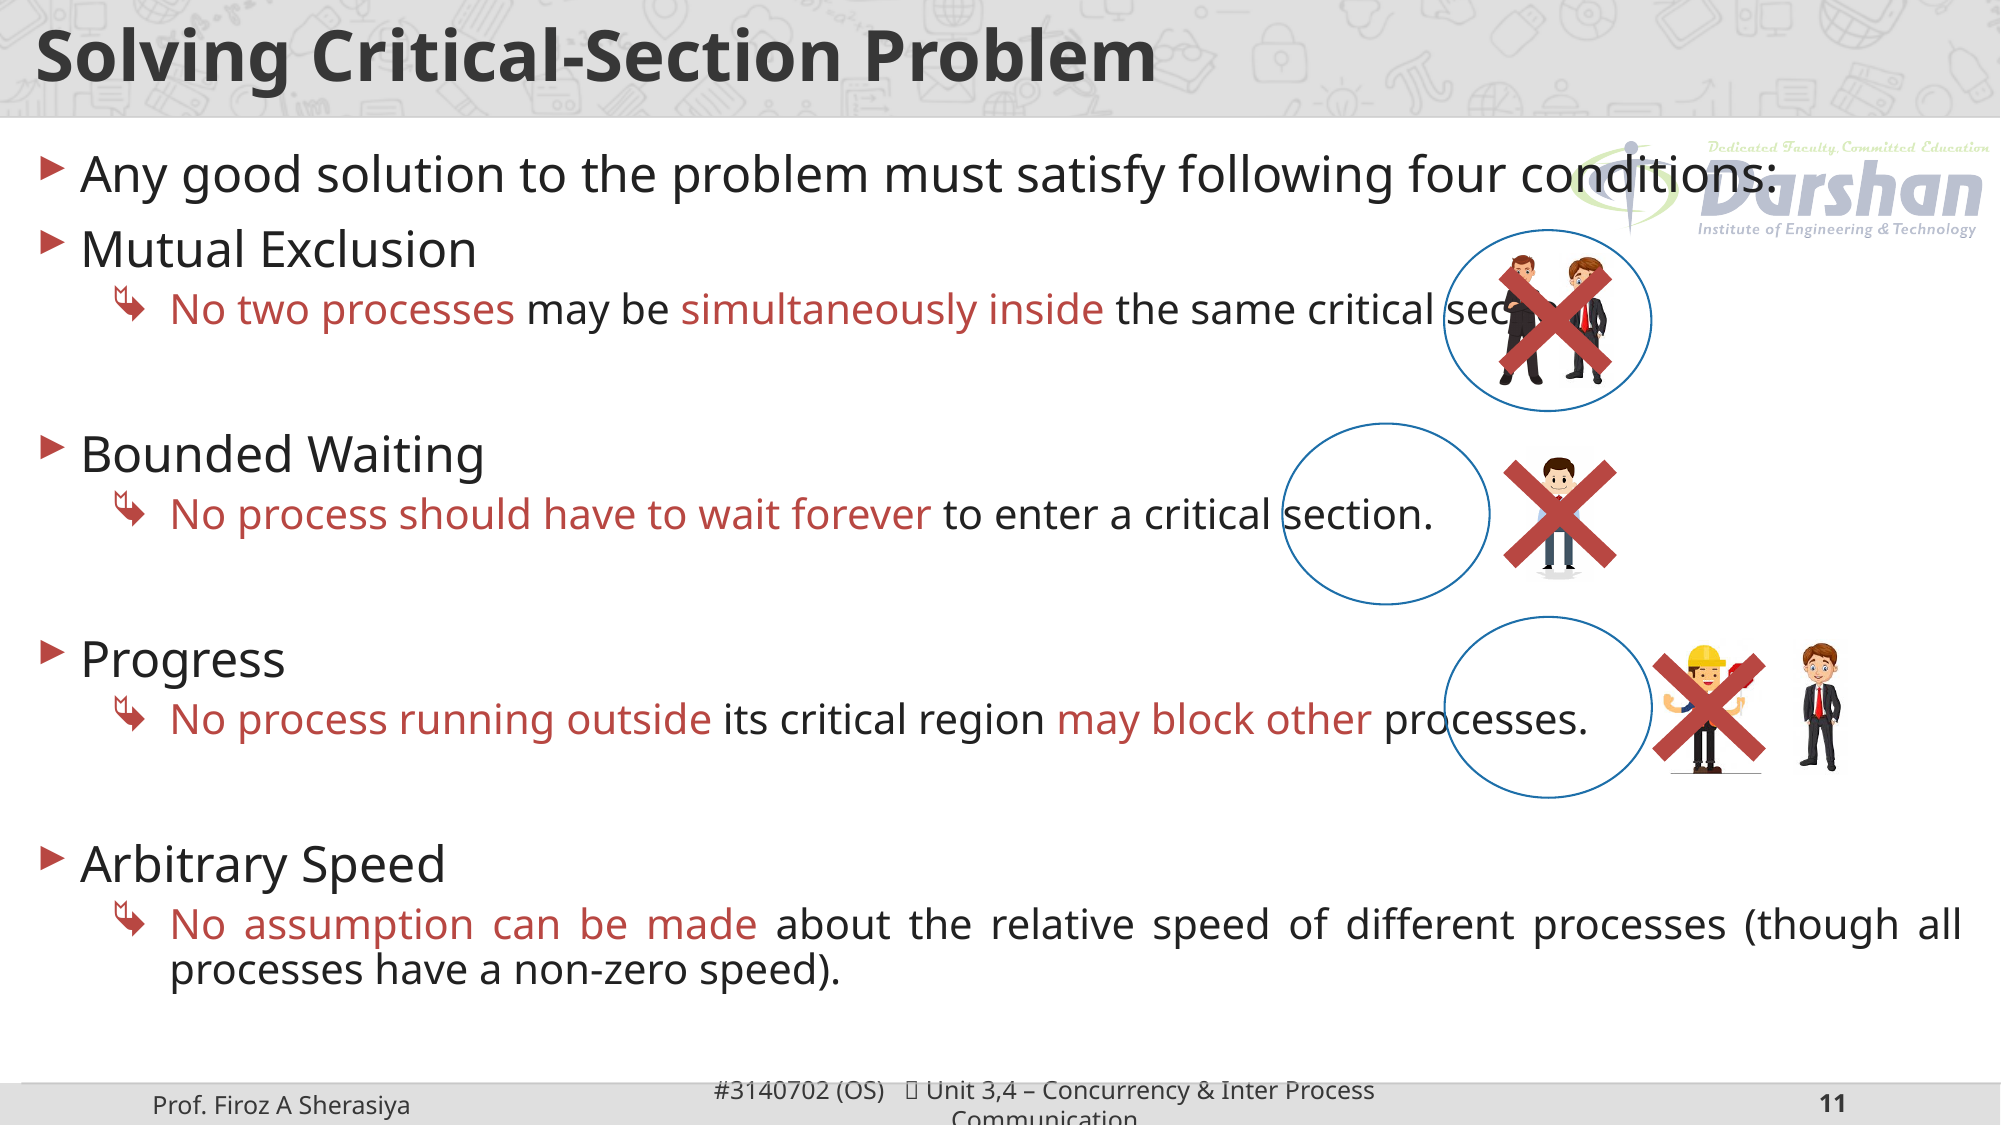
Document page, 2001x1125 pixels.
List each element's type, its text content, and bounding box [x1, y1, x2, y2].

text_box [1443, 615, 1653, 799]
list Any good solution to the problem must satisfy following four conditions: Mutual Exclusion No two processes may be simultaneously inside the same critical section. Bounded Waiting No process should have to wait forever to enter a critical section. Progress No process running outside its critical region may block other processes. Arbitrary Speed No assumption can be made about the relative speed of different processes (though all processes have a non-zero speed). [21, 141, 1979, 1059]
text_box [1594, 459, 1617, 495]
picture [1656, 638, 1762, 774]
text_box full [1979, 141, 1990, 238]
text_box [1503, 533, 1526, 569]
text_box [1443, 229, 1653, 413]
text_box [1503, 459, 1526, 495]
text_box [1281, 422, 1491, 606]
title Solving Critical-Section Problem [0, 0, 2000, 117]
picture [1526, 446, 1594, 582]
picture [1495, 253, 1548, 389]
text_box [1594, 533, 1617, 569]
picture [1559, 253, 1614, 389]
text_box [1548, 301, 1559, 340]
picture [1793, 639, 1848, 775]
